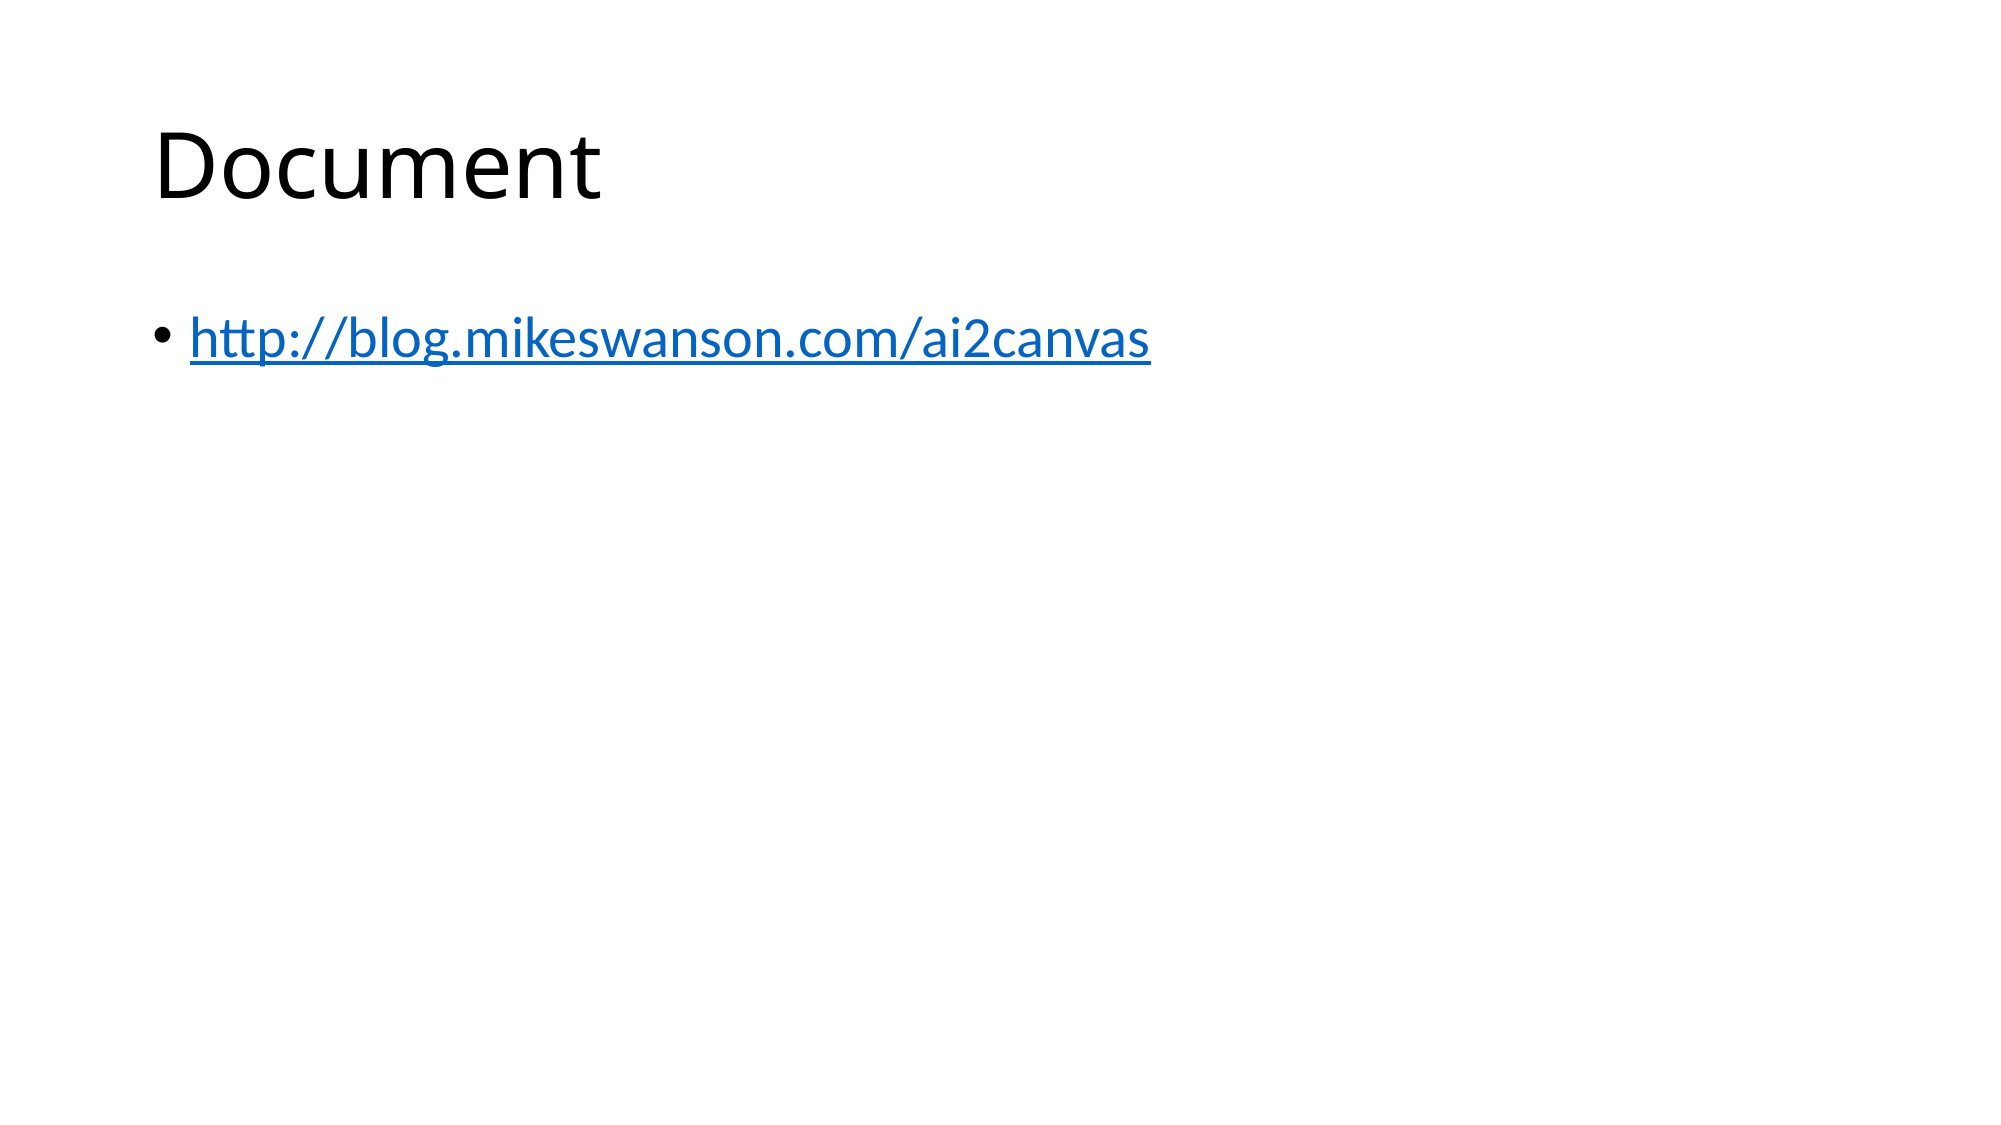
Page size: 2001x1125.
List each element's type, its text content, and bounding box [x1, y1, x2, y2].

title Document [137, 59, 1863, 278]
list http://blog.mikeswanson.com/ai2canvas [137, 299, 1863, 1014]
